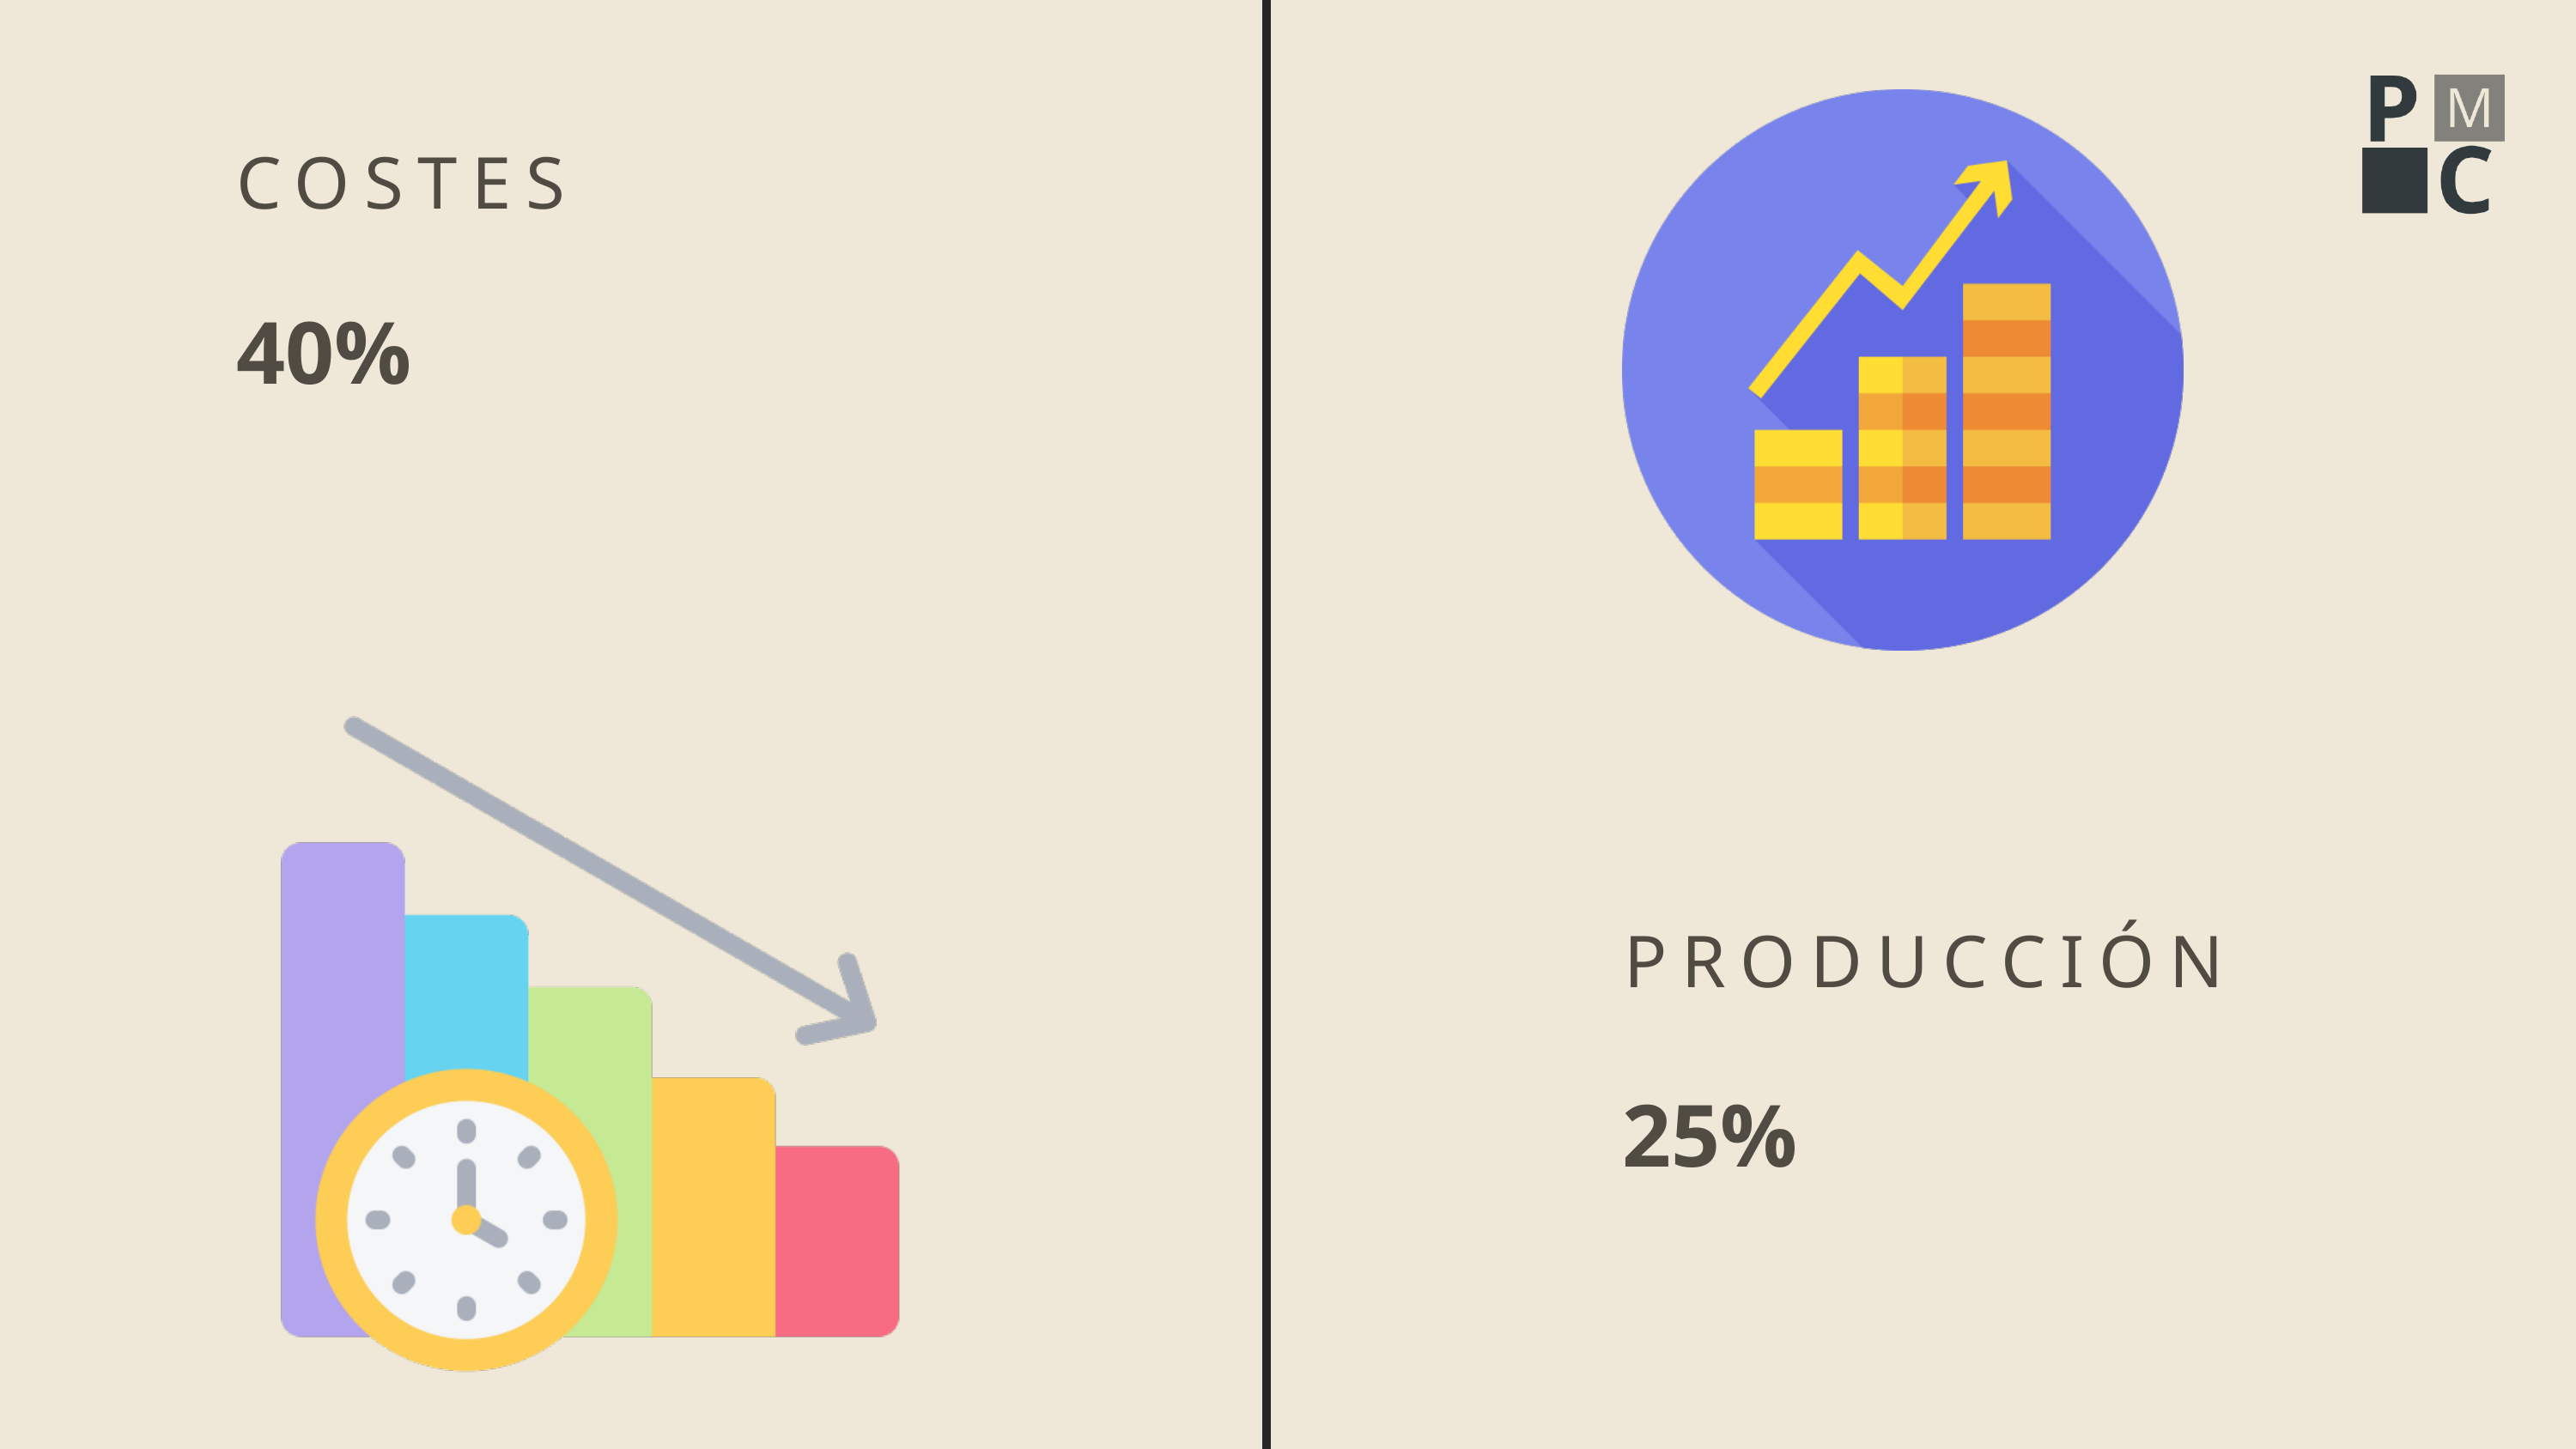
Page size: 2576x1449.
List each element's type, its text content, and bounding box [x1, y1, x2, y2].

text_box COSTES [235, 123, 910, 224]
picture [1622, 89, 2184, 651]
text_box 40% [236, 338, 522, 402]
picture [2340, 50, 2523, 233]
picture [246, 700, 934, 1388]
text_box 25% [1622, 1121, 1909, 1185]
text_box PRODUCCIÓN [1624, 901, 2297, 1003]
